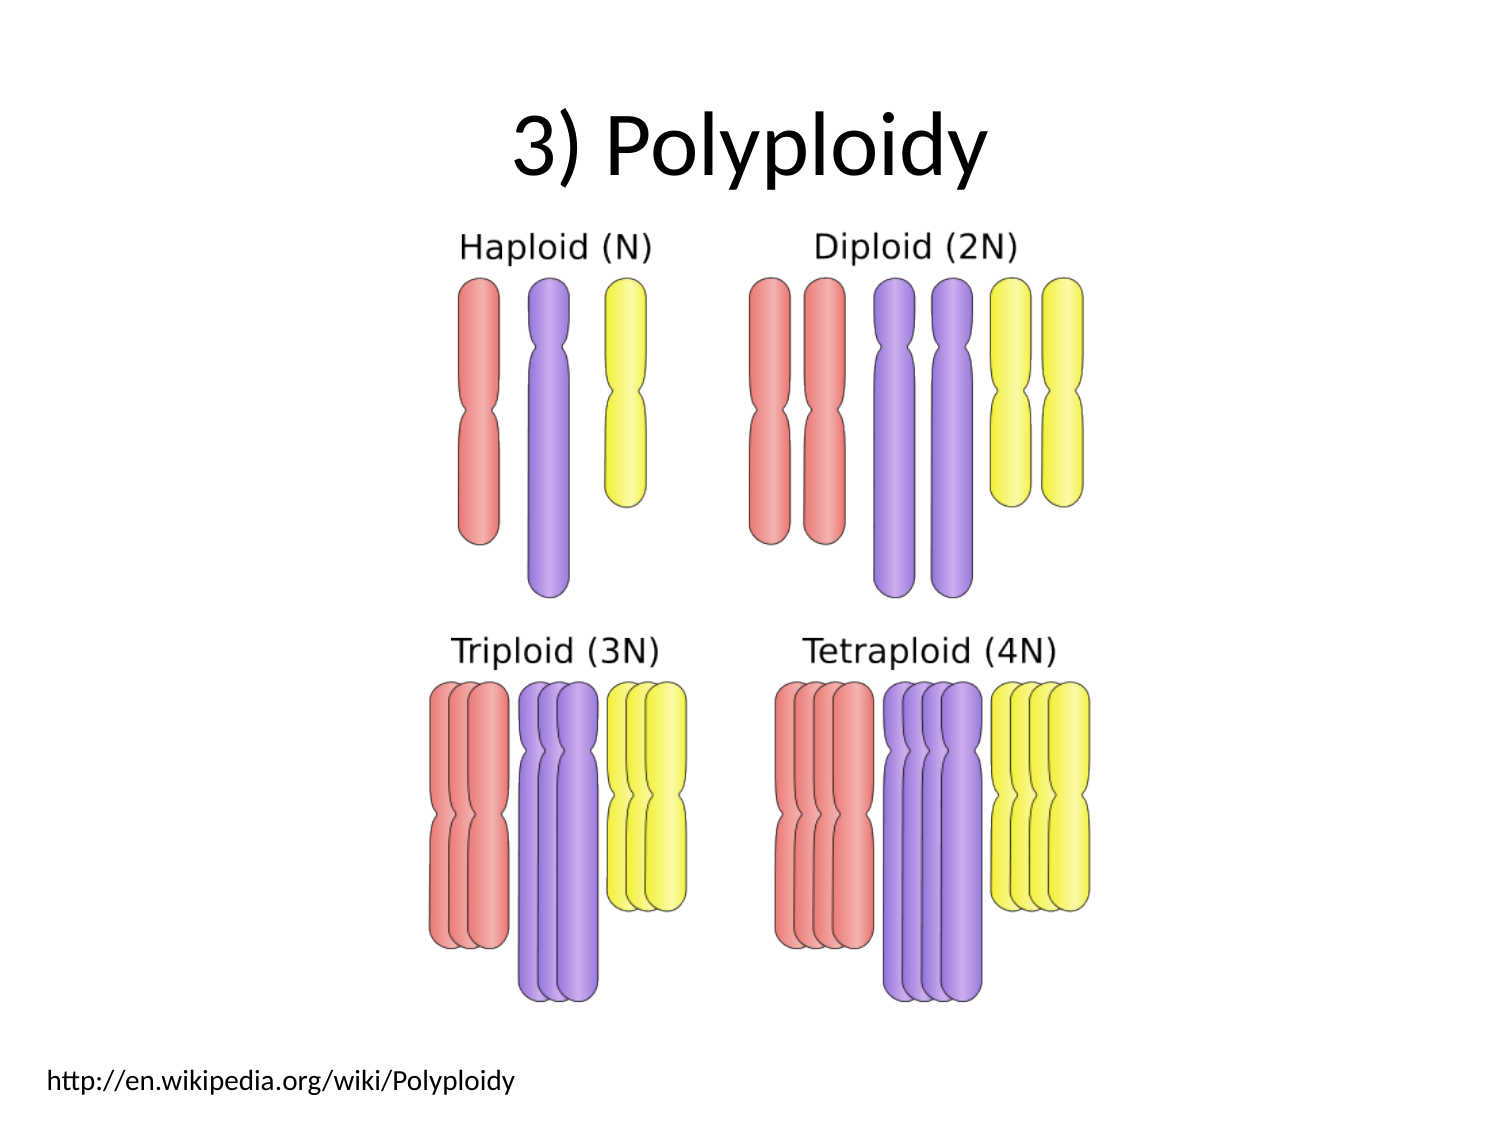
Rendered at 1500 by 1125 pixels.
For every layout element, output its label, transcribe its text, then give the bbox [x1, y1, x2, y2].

picture [381, 226, 1102, 1039]
title 3) Polyploidy [75, 45, 1425, 233]
text_box http://en.wikipedia.org/wiki/Polyploidy [31, 1053, 1489, 1104]
